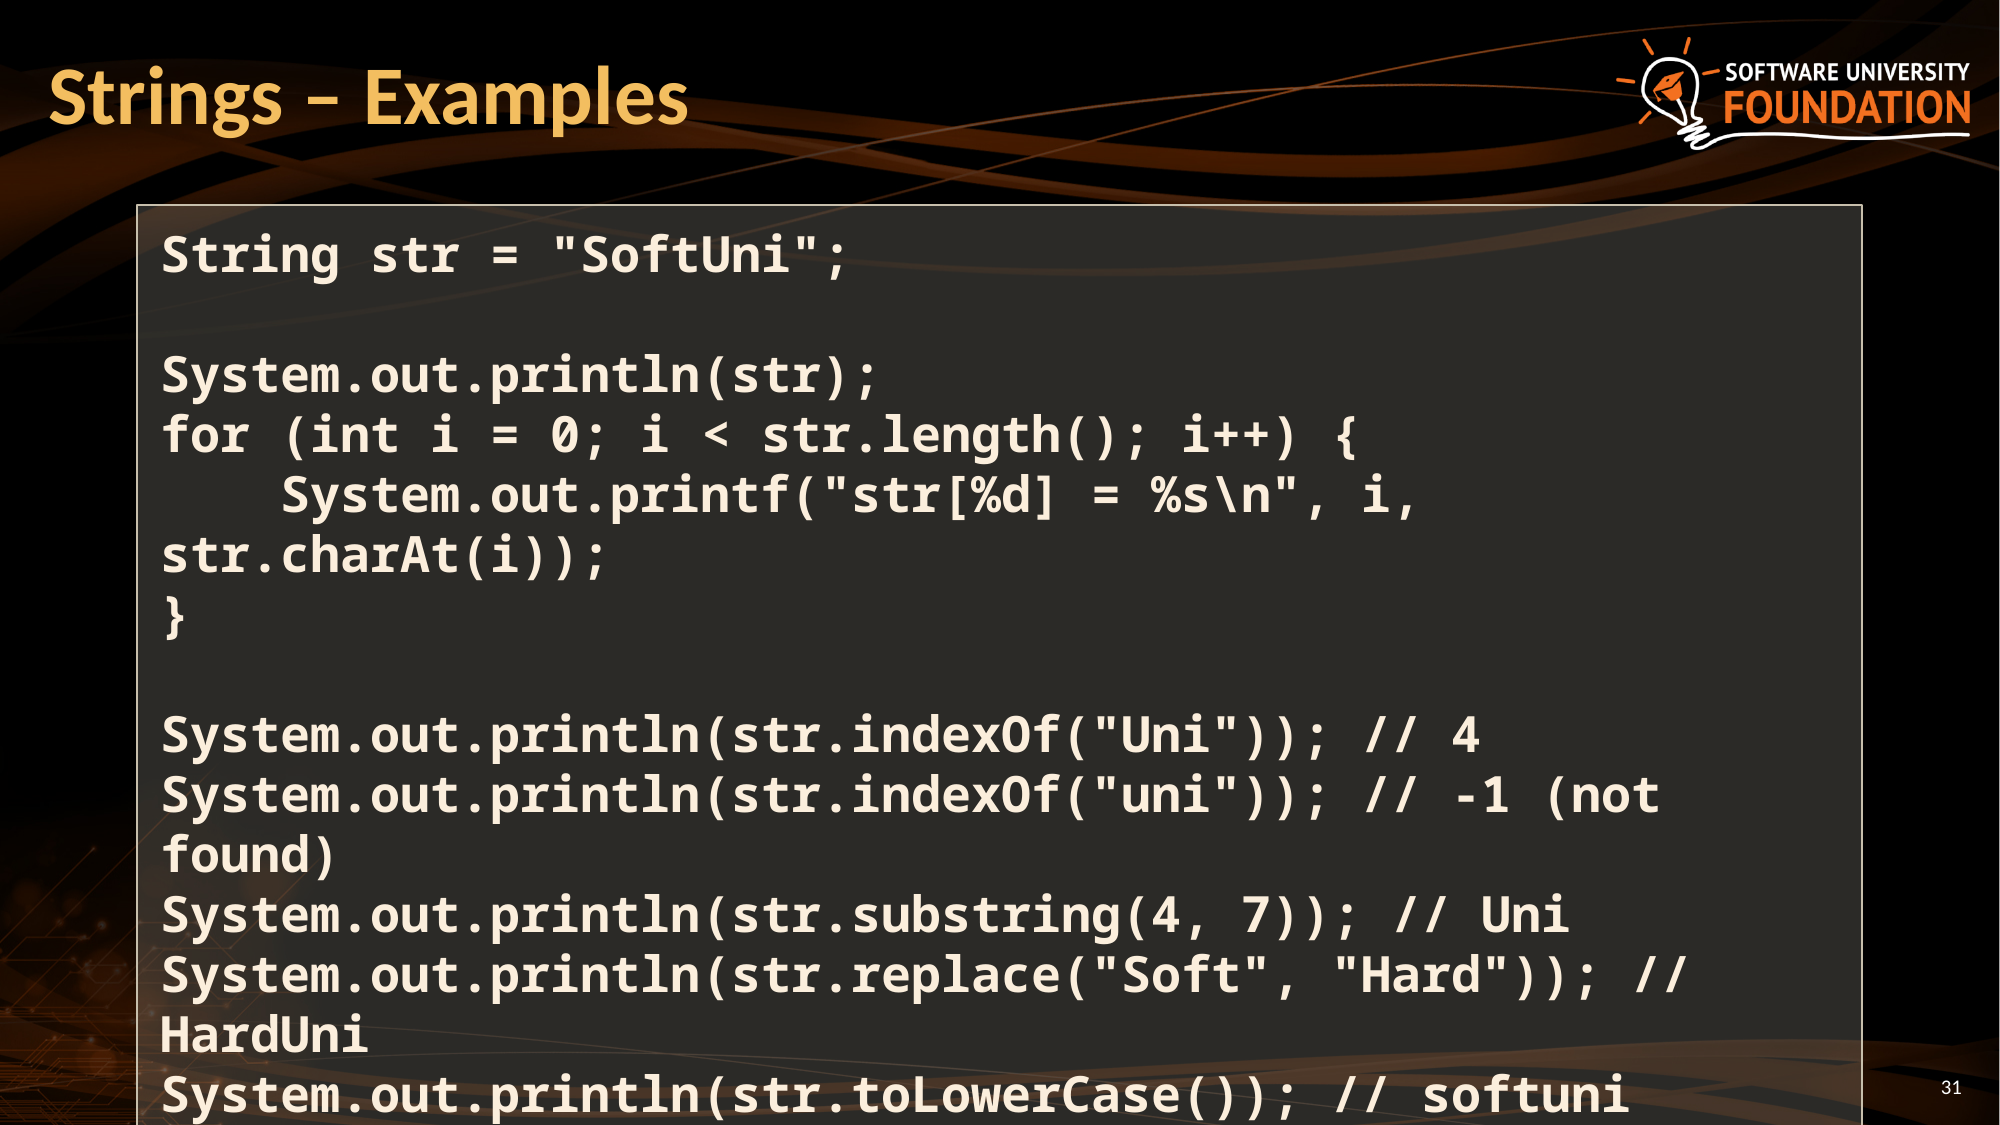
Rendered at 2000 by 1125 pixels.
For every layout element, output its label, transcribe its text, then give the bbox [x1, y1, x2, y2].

picture [0, 0, 2000, 1125]
slide_number 31 [1897, 1070, 1968, 1103]
title Strings – Examples [30, 6, 1602, 189]
text_box String str = "SoftUni"; System.out.println(str); for (int i = 0; i < str.length(); i++) { System.out.printf("str[%d] = %s\n", i, str.charAt(i)); } System.out.println(str.indexOf("Uni")); // 4 System.out.println(str.indexOf("uni")); // -1 (not found) System.out.println(str.substring(4, 7)); // Uni System.out.println(str.replace("Soft", "Hard")); // HardUni System.out.println(str.toLowerCase()); // softuni System.out.println(str.toUpperCase()); // SOFTUNI [137, 205, 1863, 1125]
